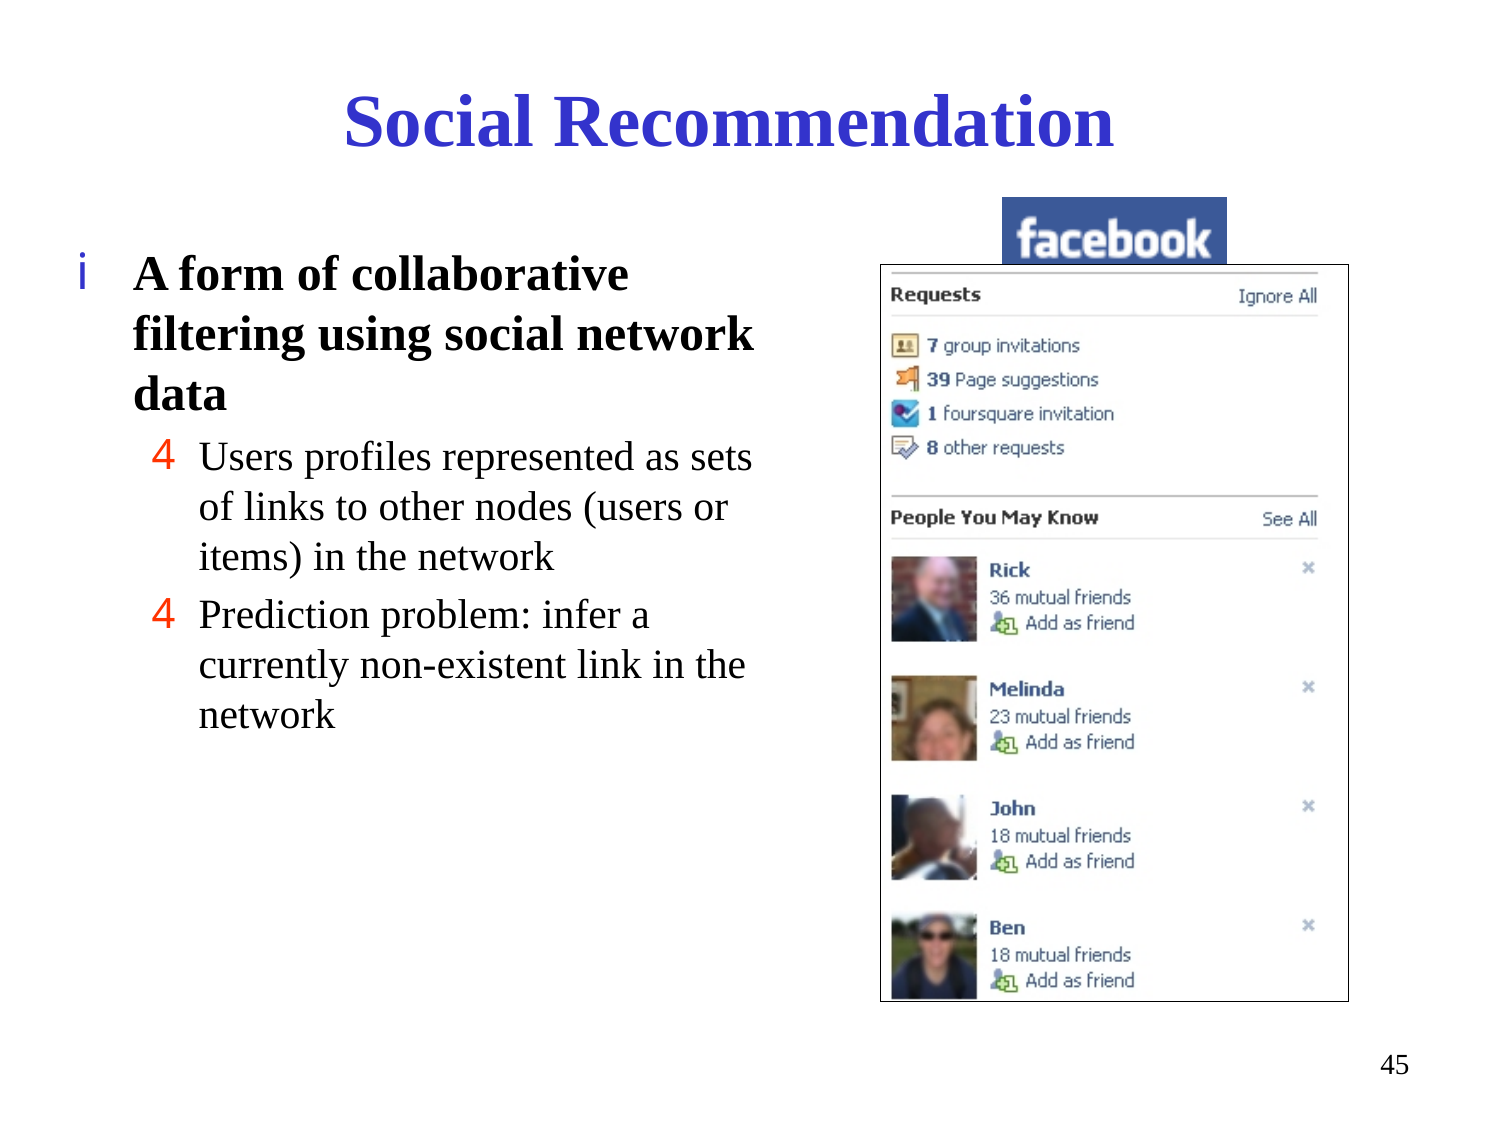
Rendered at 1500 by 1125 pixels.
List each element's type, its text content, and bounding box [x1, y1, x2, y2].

list A form of collaborative filtering using social network data Users profiles represented as sets of links to other nodes (users or items) in the network Prediction problem: infer a currently non-existent link in the network [61, 232, 784, 978]
slide_number 45 [1112, 1037, 1426, 1076]
title Social Recommendation [43, 49, 1416, 184]
picture [880, 196, 1349, 1003]
